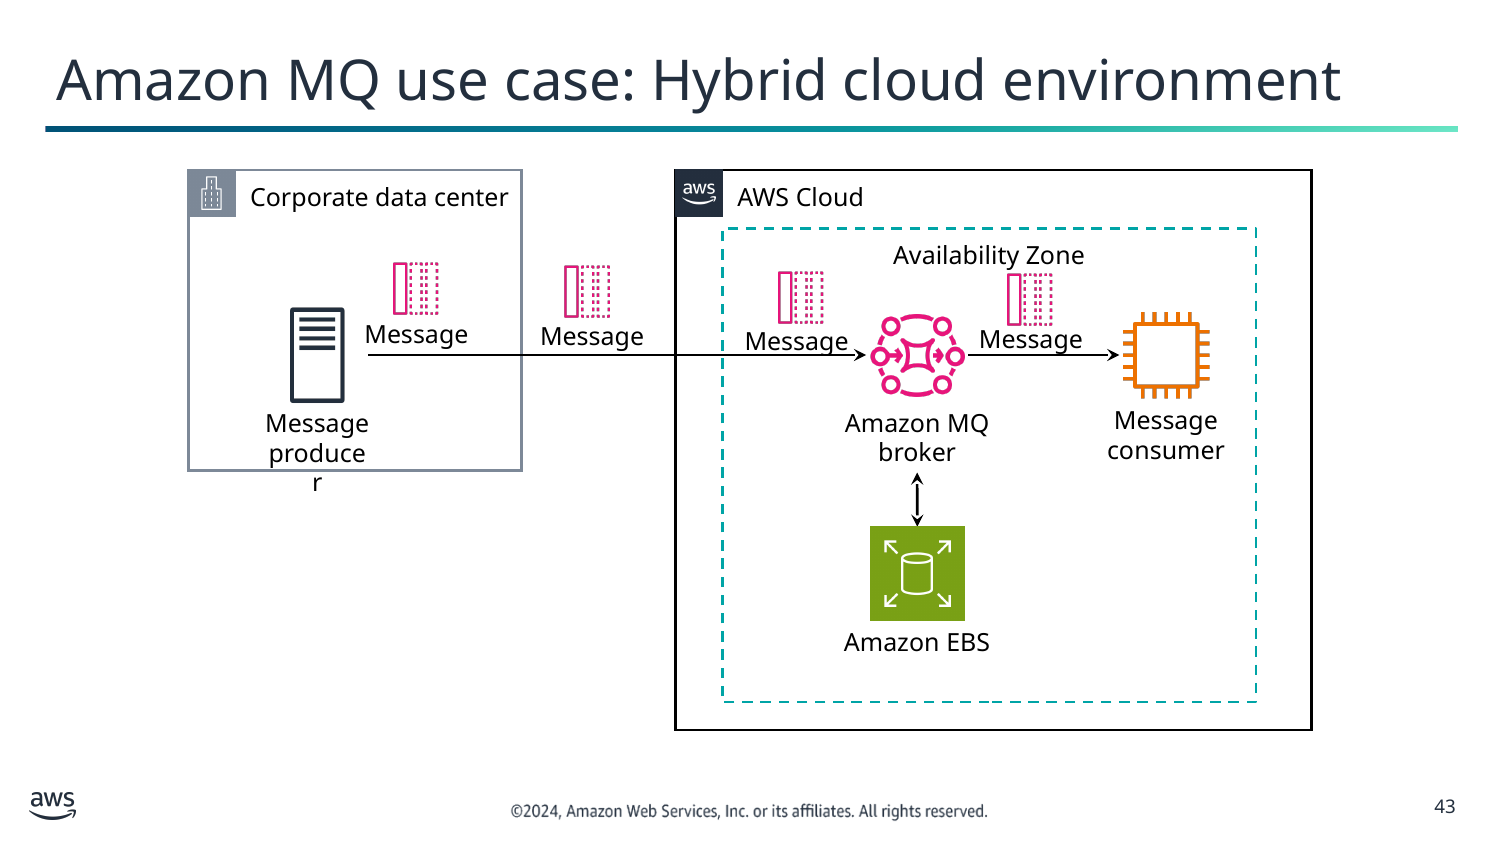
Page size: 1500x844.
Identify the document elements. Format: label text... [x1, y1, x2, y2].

picture [535, 126, 1458, 132]
picture [465, 795, 1034, 829]
slide_number ‹#› [1396, 793, 1456, 822]
picture [29, 792, 76, 820]
title Amazon MQ use case: Hybrid cloud environment [45, 37, 1456, 128]
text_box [188, 169, 1312, 731]
